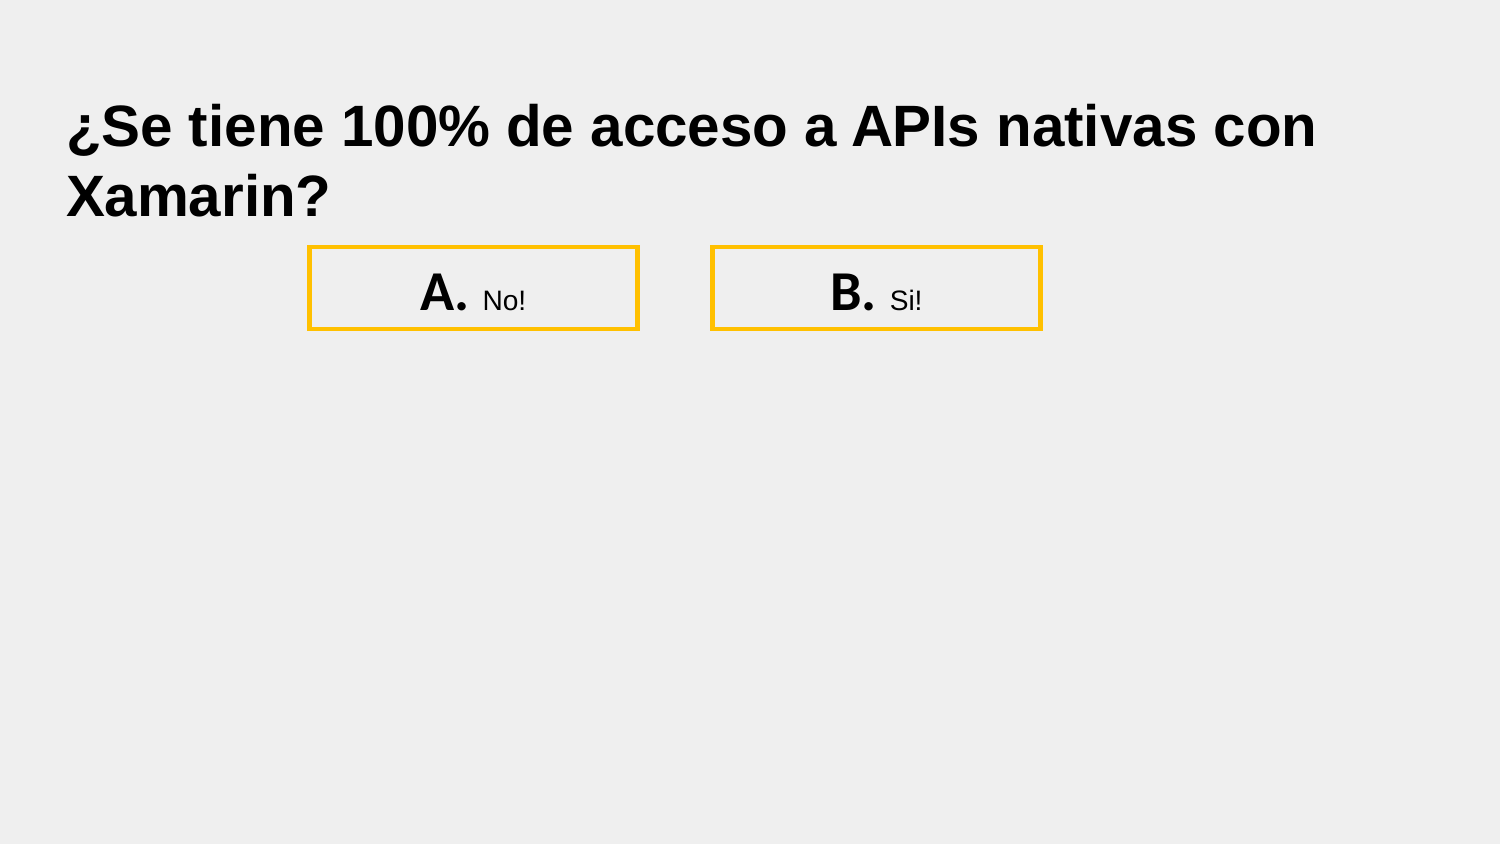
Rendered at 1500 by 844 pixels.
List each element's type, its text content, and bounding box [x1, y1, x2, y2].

title ¿Se tiene 100% de acceso a APIs nativas con Xamarin? [51, 72, 1449, 167]
text_box A. No! [309, 246, 638, 330]
text_box B. Si! [712, 246, 1041, 330]
